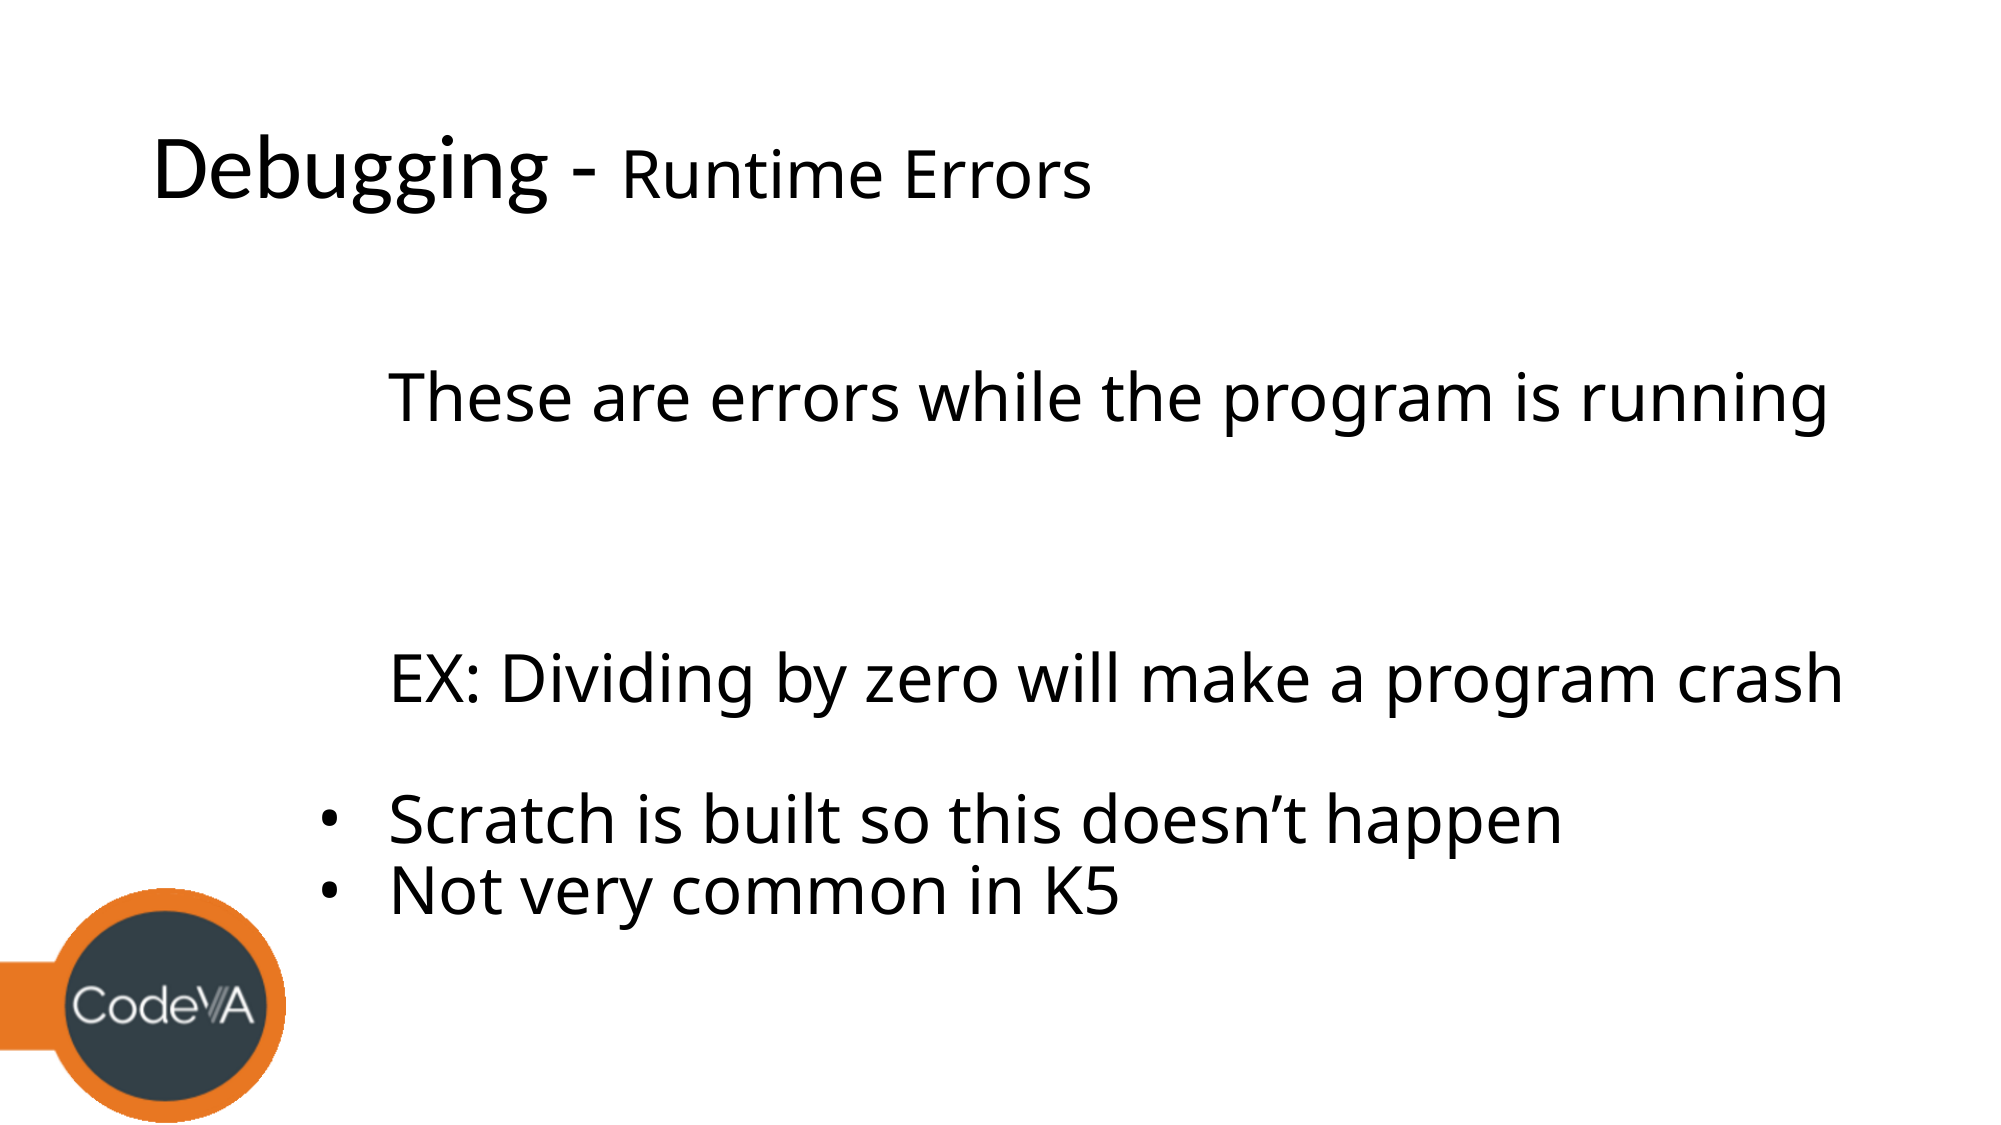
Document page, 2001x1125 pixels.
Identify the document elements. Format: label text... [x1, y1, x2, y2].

list These are errors while the program is running EX: Dividing by zero will make a program crash Scratch is built so this doesn’t happen Not very common in K5 [298, 299, 1863, 1014]
picture [0, 885, 286, 1125]
title Debugging - Runtime Errors [137, 59, 1863, 278]
